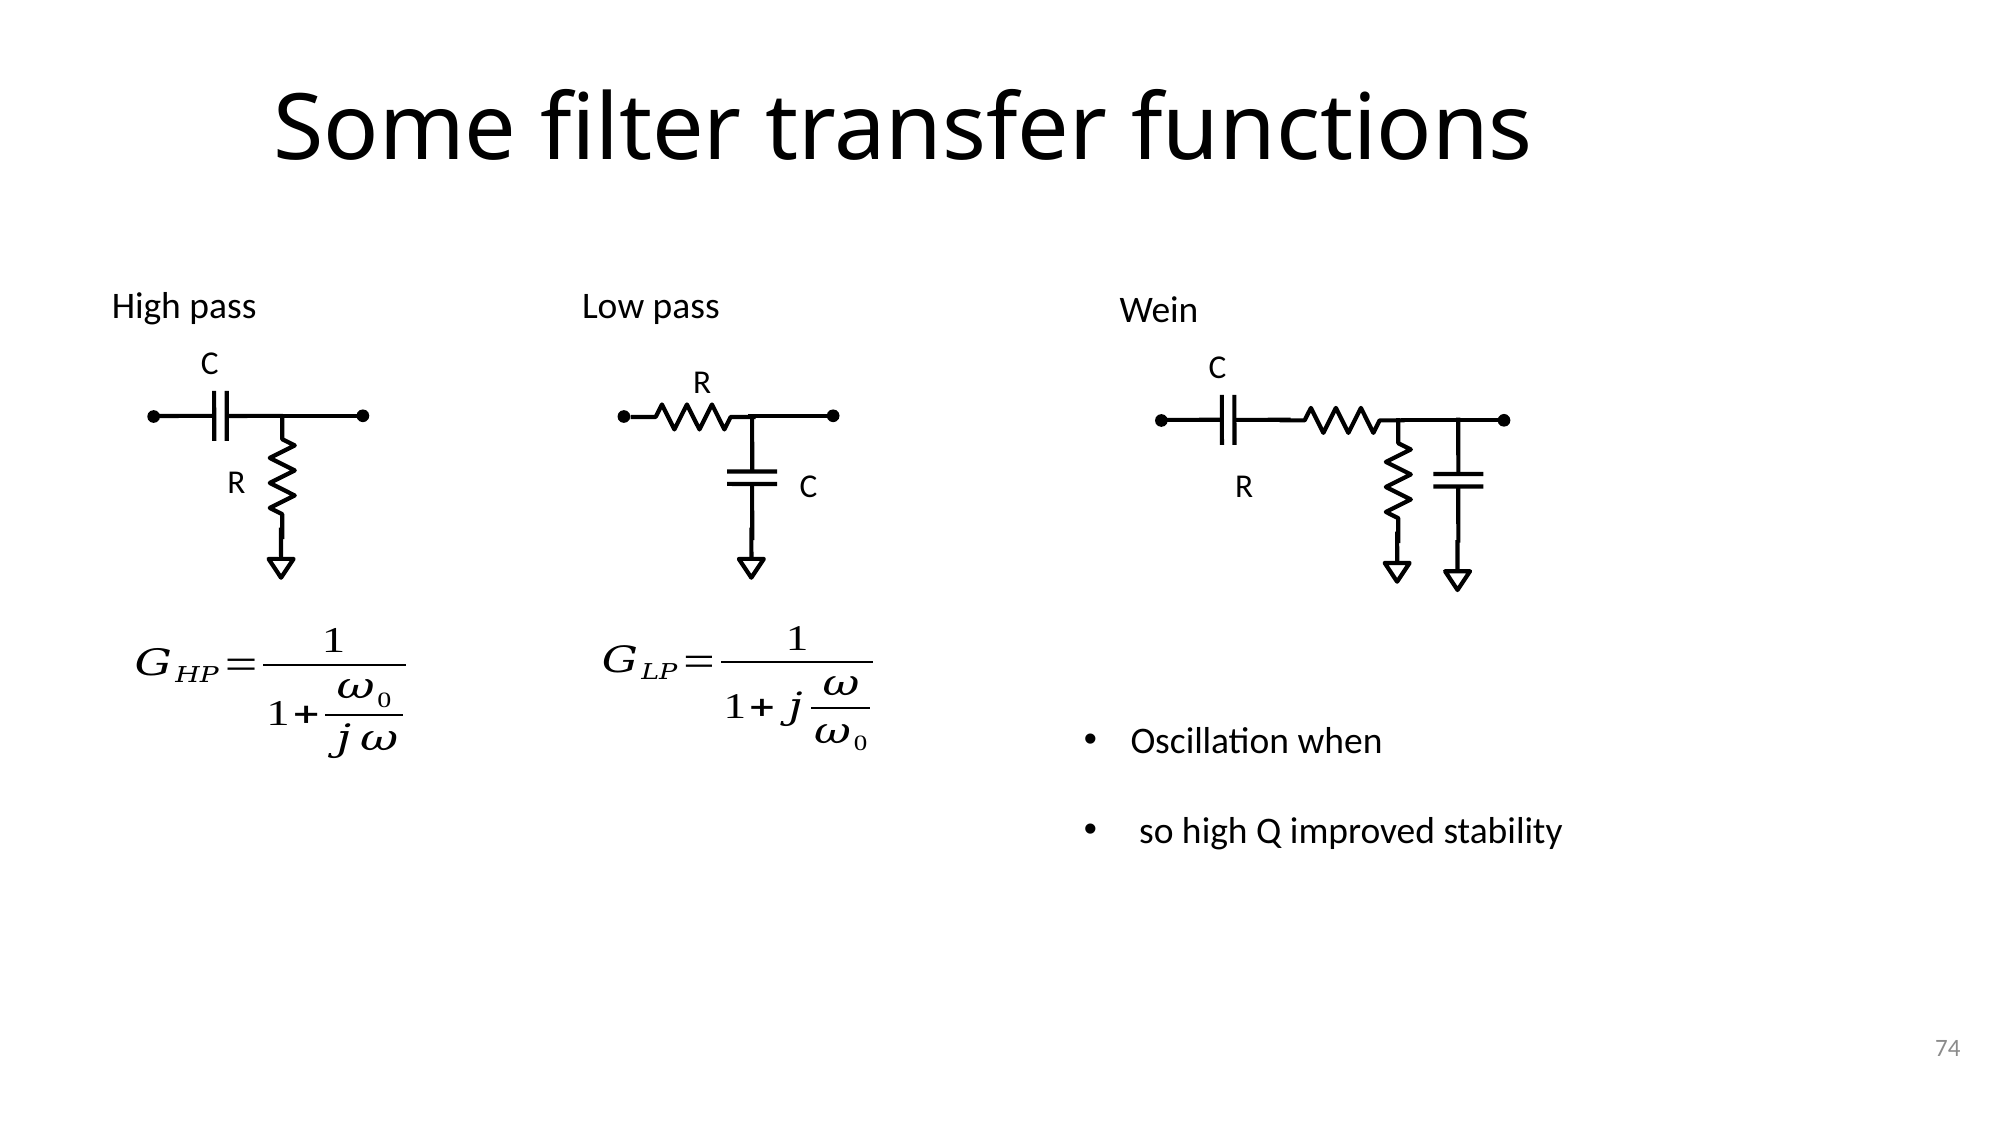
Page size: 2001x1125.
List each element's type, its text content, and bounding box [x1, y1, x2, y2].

slide_number 74 [1525, 1016, 1976, 1077]
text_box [1104, 277, 1517, 591]
title Some filter transfer functions [41, 58, 1767, 201]
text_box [567, 273, 952, 756]
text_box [97, 273, 409, 759]
